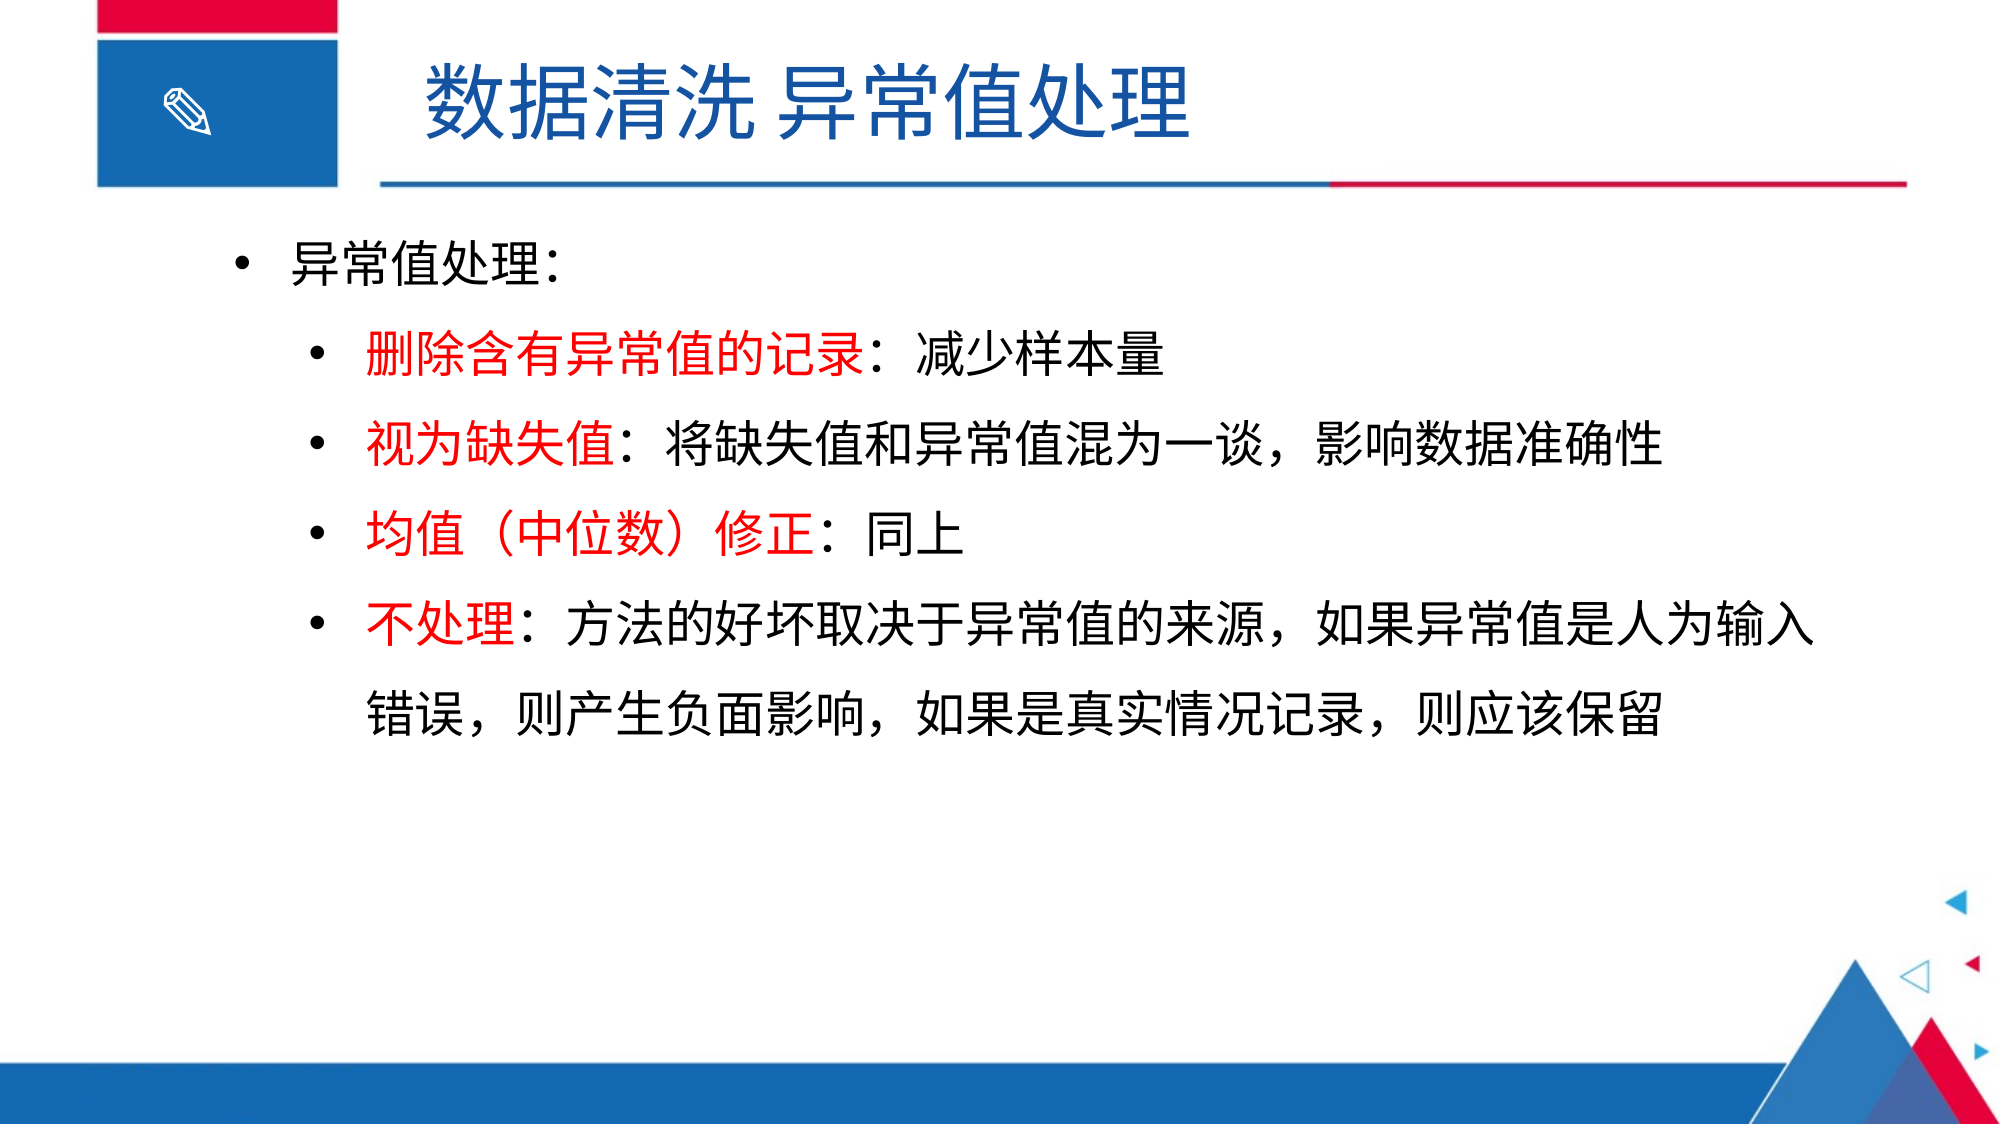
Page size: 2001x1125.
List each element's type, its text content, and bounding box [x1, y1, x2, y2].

text_box 数据清洗 异常值处理 [409, 43, 1489, 158]
picture [0, 0, 2000, 1124]
text_box 异常值处理： 删除含有异常值的记录：减少样本量 视为缺失值：将缺失值和异常值混为一谈，影响数据准确性 均值（中位数）修正：同上 不处理：方法的好坏取决于异常值的来源，如果异常值是人为输入错误，则产生负面影响，如果是真实情况记录，则应该保留 [218, 194, 1831, 893]
